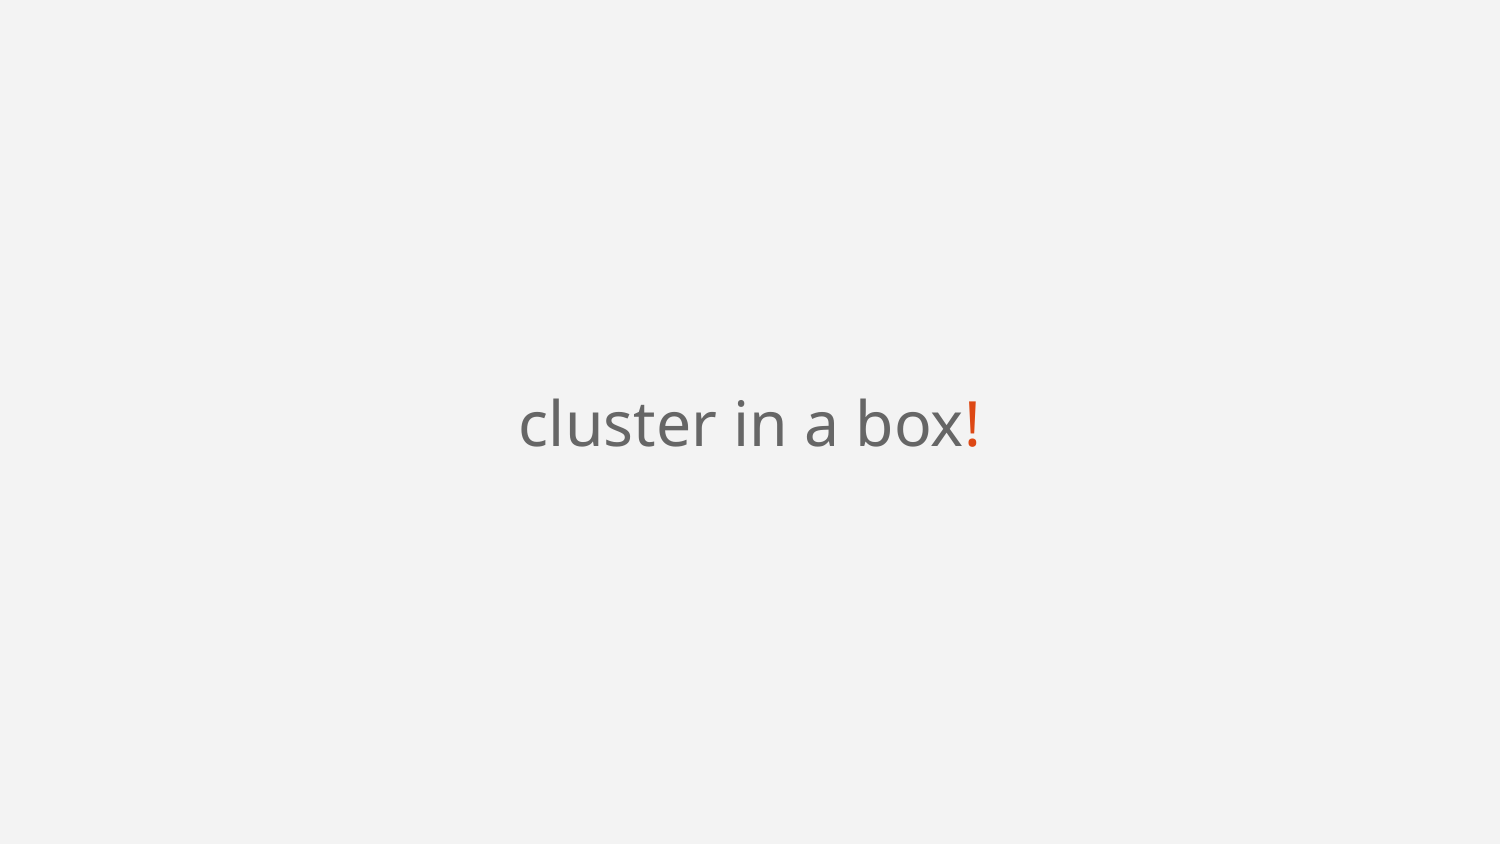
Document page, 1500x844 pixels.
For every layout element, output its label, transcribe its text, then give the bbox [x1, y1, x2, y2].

title cluster in a box! [112, 326, 1388, 517]
